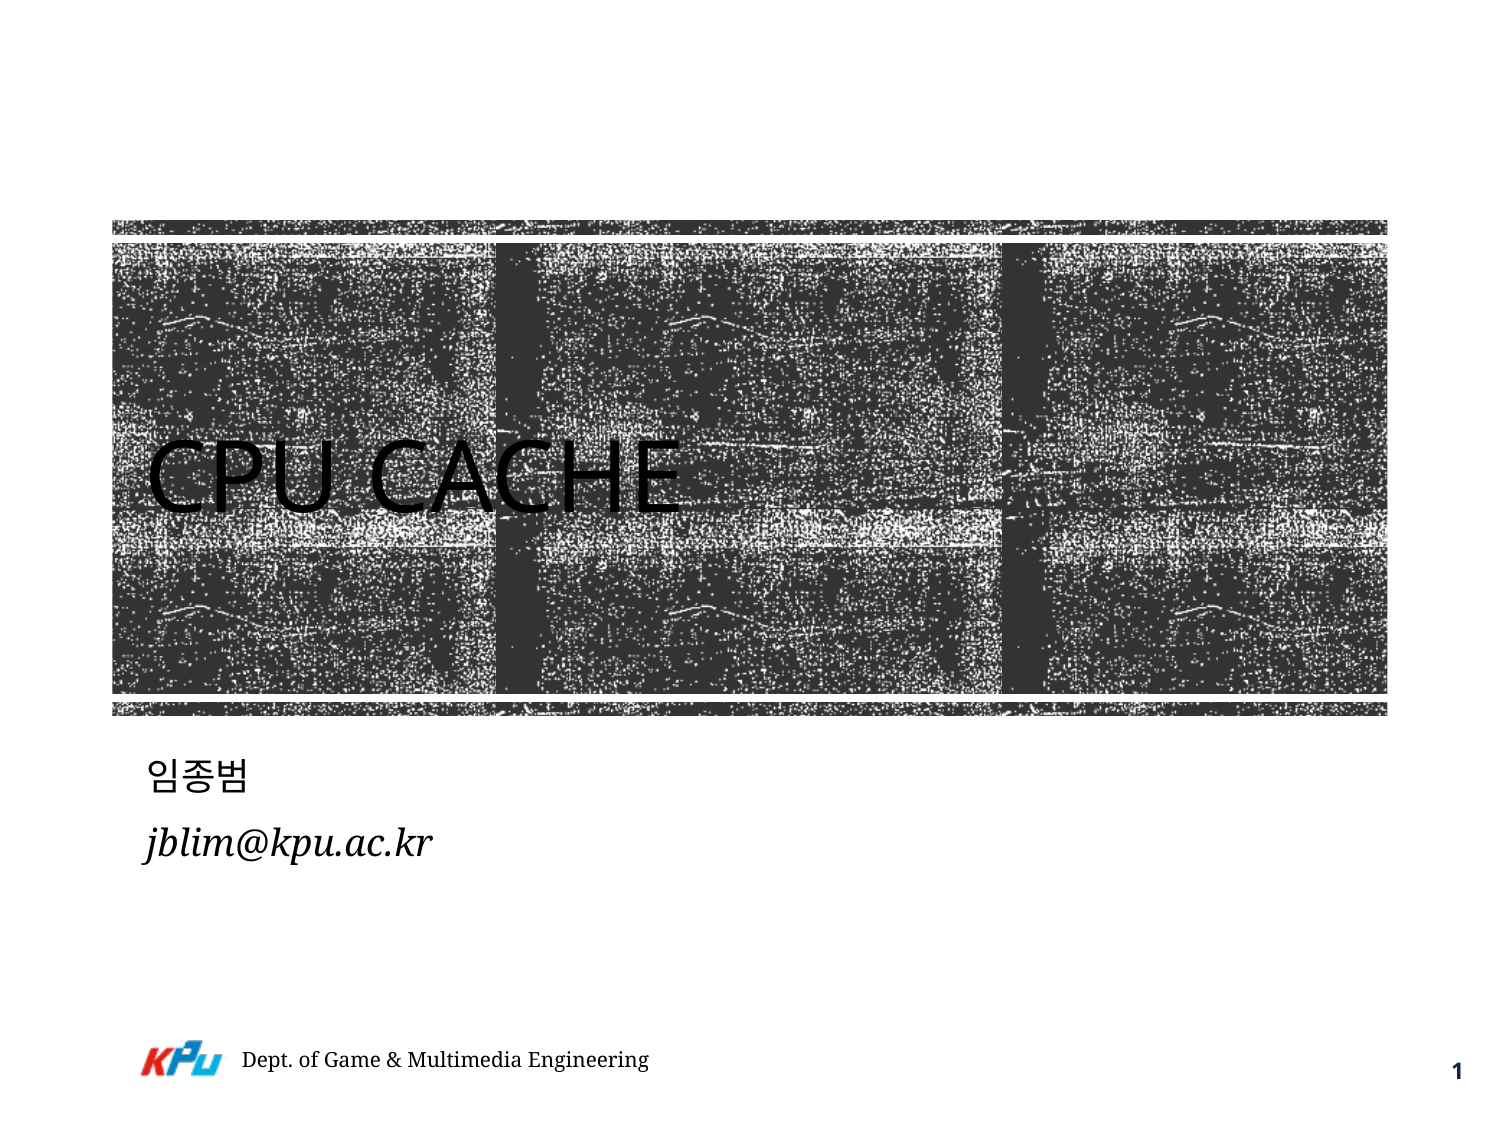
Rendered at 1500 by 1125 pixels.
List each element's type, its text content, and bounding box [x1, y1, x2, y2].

subtitle 임종범 jblim@kpu.ac.kr [131, 750, 1103, 927]
slide_number 1 [1421, 1042, 1500, 1103]
picture [129, 1017, 227, 1107]
footer Dept. of Game & Multimedia Engineering [226, 1028, 912, 1089]
title CPU cache [129, 234, 1375, 733]
